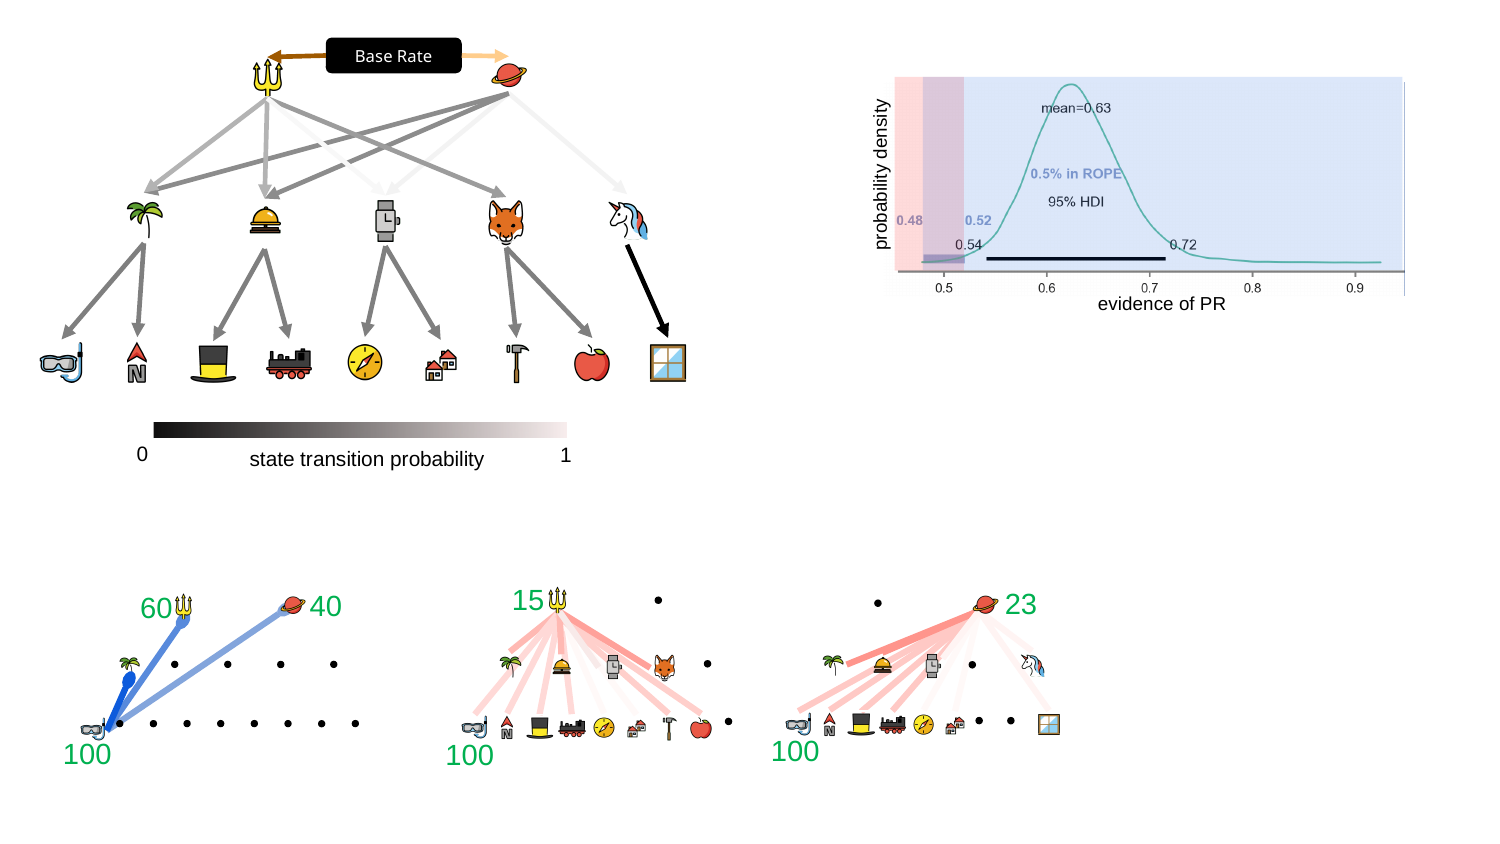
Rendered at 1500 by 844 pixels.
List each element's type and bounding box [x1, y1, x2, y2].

text_box [860, 62, 1405, 323]
text_box [430, 573, 733, 780]
text_box [47, 580, 386, 780]
text_box [755, 578, 1082, 776]
text_box [36, 37, 693, 479]
